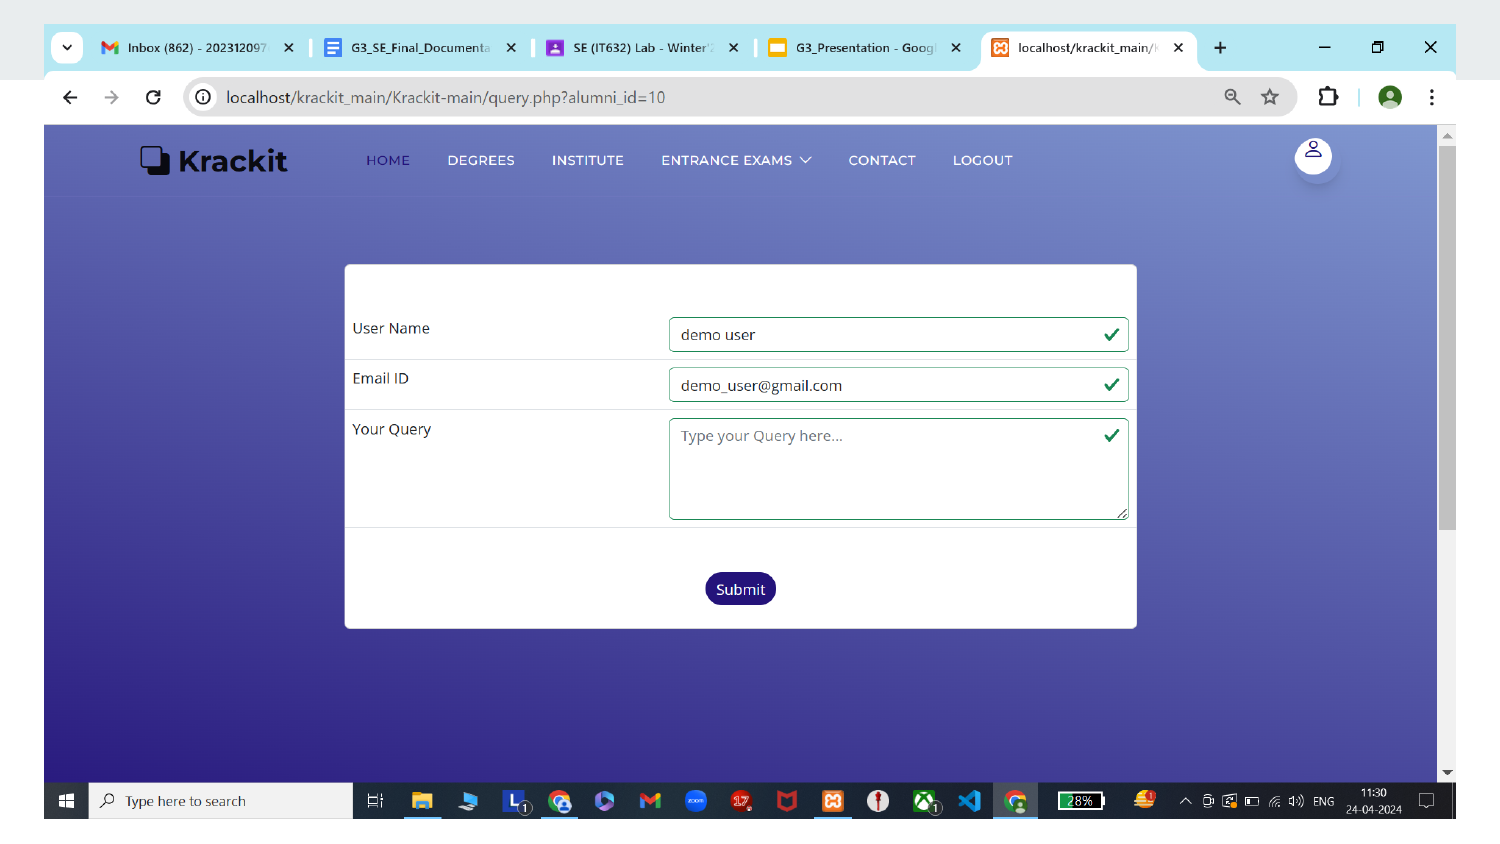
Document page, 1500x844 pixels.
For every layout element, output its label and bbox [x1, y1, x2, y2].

picture [44, 24, 1456, 819]
